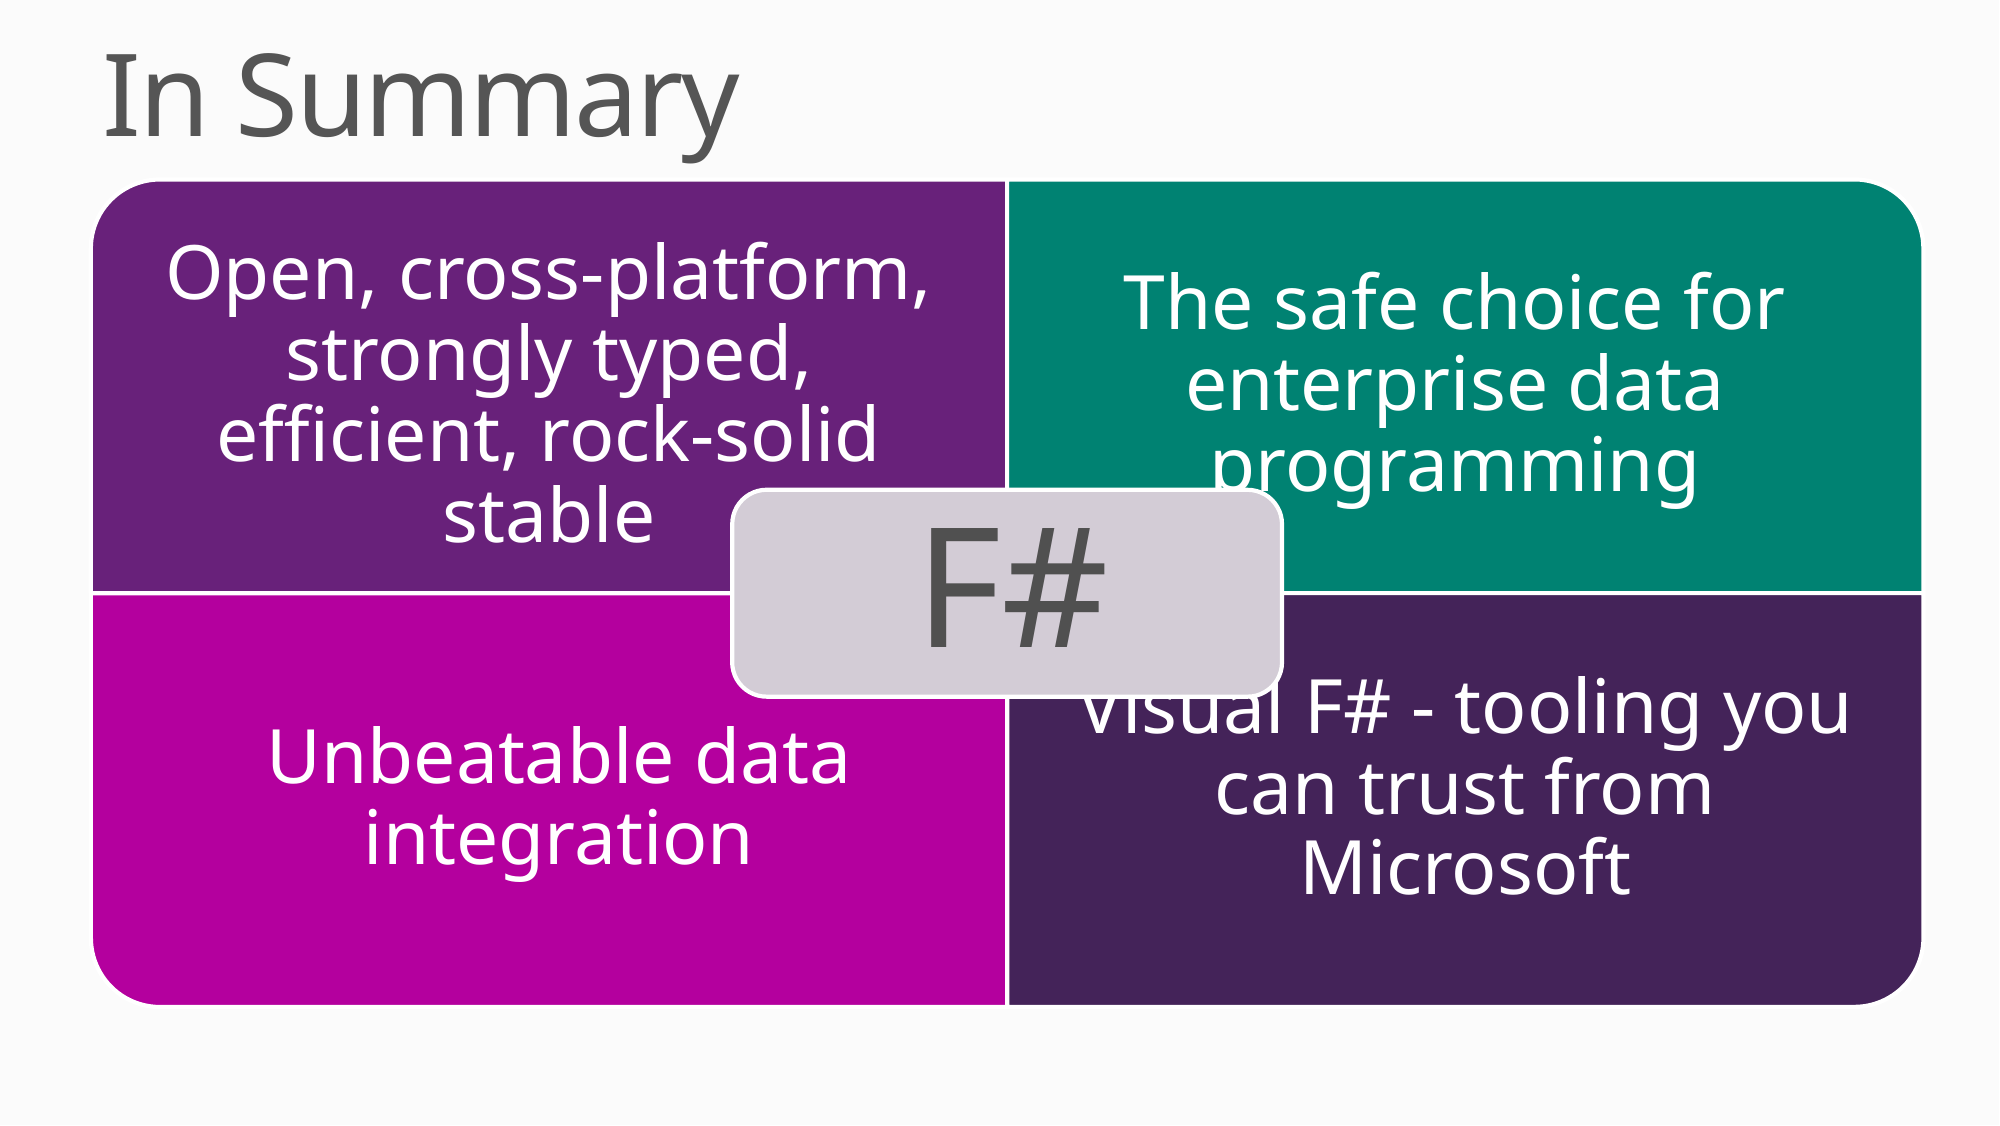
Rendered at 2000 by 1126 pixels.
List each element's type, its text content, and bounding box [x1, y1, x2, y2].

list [90, 179, 1924, 1008]
title In Summary [102, 37, 1897, 162]
